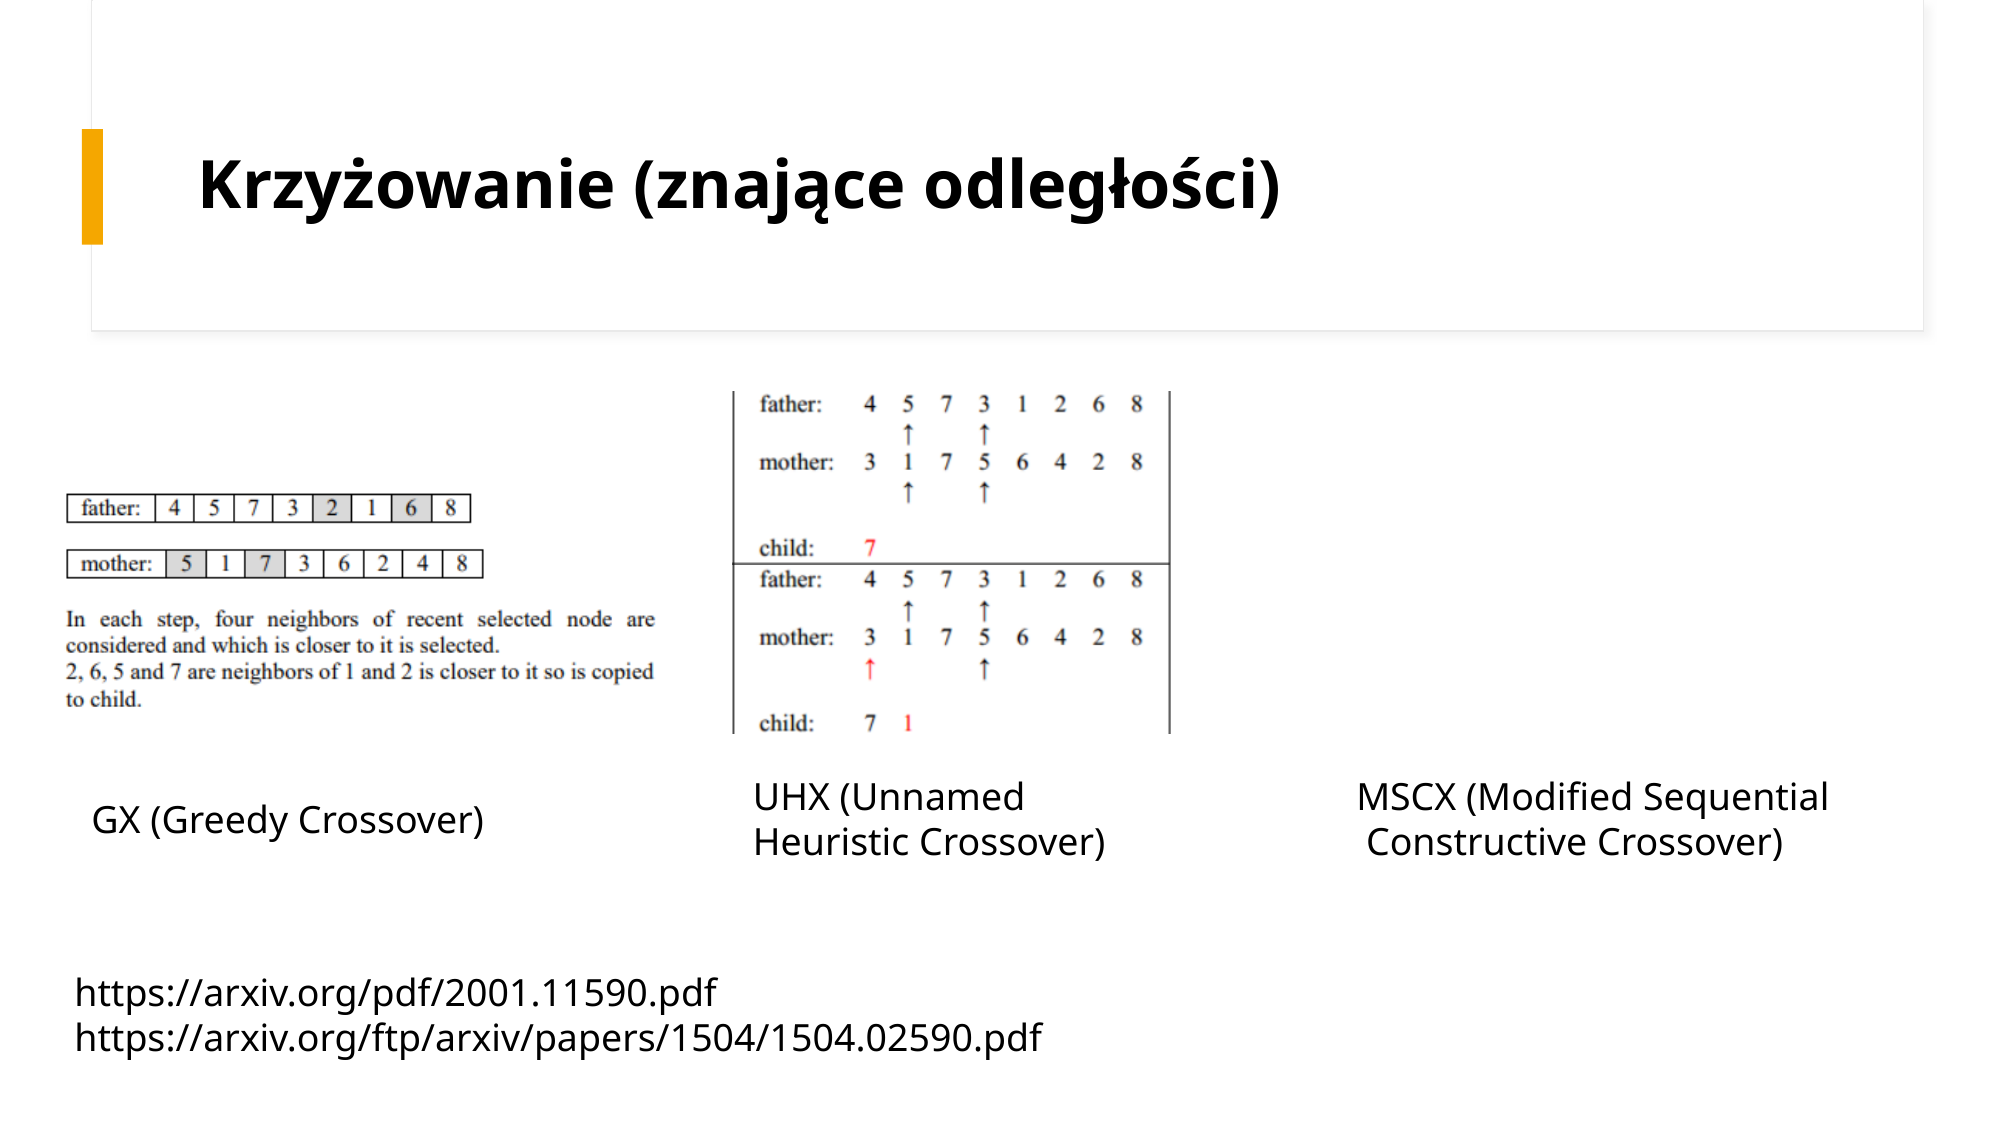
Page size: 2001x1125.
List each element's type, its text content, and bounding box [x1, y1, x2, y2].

text_box GX (Greedy Crossover) [76, 788, 500, 849]
text_box MSCX (Modified Sequential Constructive Crossover) [1341, 765, 1845, 871]
picture [732, 391, 1172, 734]
text_box UHX (Unnamed Heuristic Crossover) [738, 765, 1121, 871]
text_box https://arxiv.org/pdf/2001.11590.pdf https://arxiv.org/ftp/arxiv/papers/1504/1504.02590.pdf [59, 961, 1204, 1067]
title Krzyżowanie (znające odległości) [183, 90, 1851, 284]
picture [59, 480, 663, 724]
